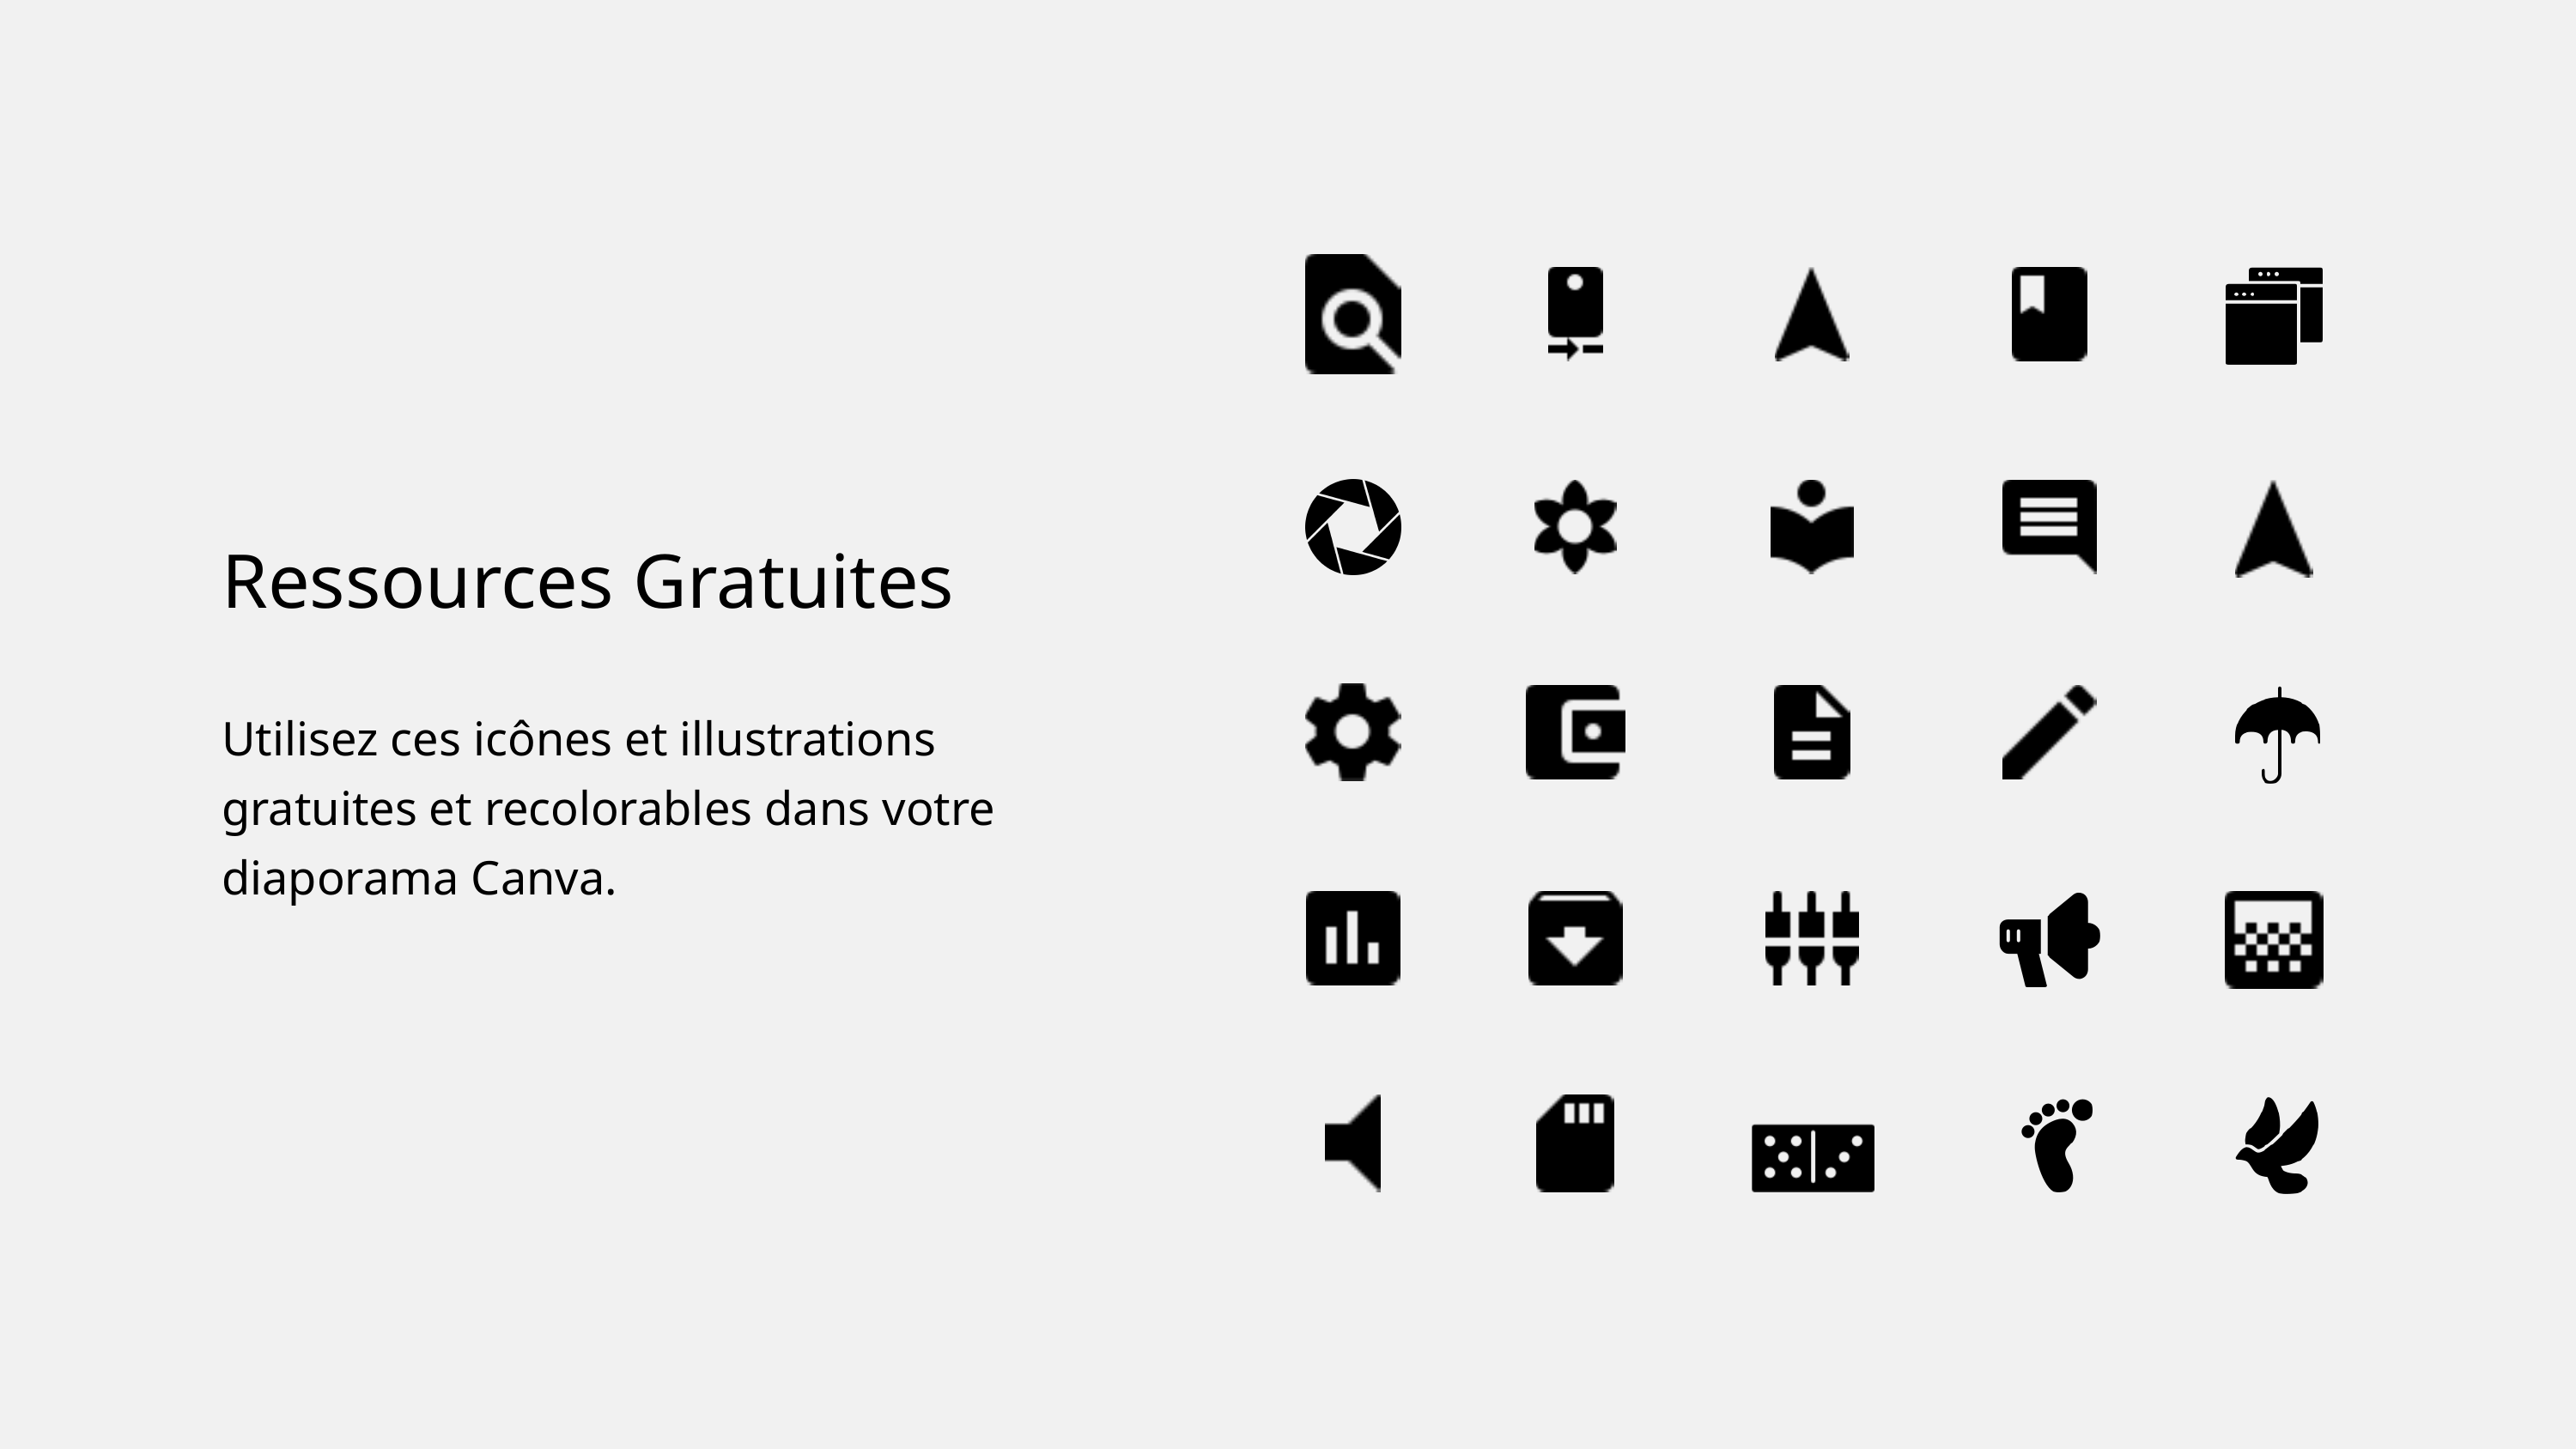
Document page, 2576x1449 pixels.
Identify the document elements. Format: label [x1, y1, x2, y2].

picture [1999, 888, 2101, 987]
picture [1534, 480, 1617, 574]
picture [1749, 1094, 1874, 1192]
picture [2002, 685, 2097, 780]
picture [1771, 480, 1854, 574]
picture [2235, 480, 2313, 579]
picture [1775, 267, 1850, 361]
picture [1305, 479, 1401, 575]
picture [1305, 254, 1401, 374]
picture [2225, 890, 2324, 989]
picture [1765, 890, 1860, 985]
picture [2227, 1096, 2320, 1195]
text_box [222, 516, 1036, 900]
picture [2228, 685, 2320, 784]
picture [1528, 890, 1623, 985]
picture [1526, 685, 1625, 780]
picture [1548, 267, 1604, 361]
picture [1535, 1094, 1615, 1192]
picture [2012, 267, 2088, 361]
picture [1774, 685, 1850, 780]
picture [1305, 683, 1401, 782]
picture [2226, 267, 2324, 365]
picture [1306, 890, 1400, 985]
picture [1325, 1094, 1381, 1192]
picture [2006, 1094, 2093, 1192]
picture [2002, 480, 2097, 574]
